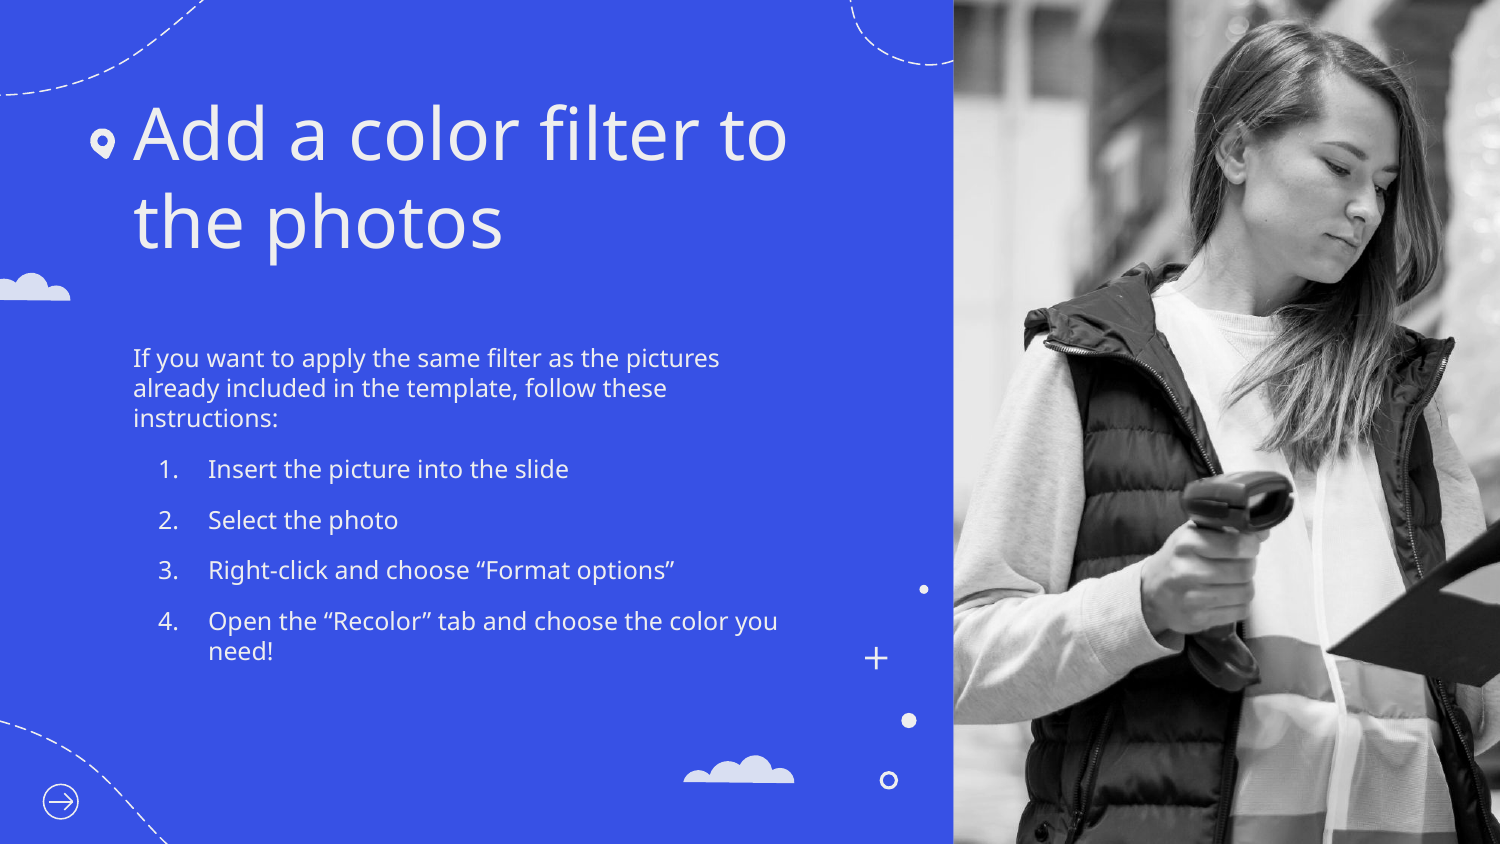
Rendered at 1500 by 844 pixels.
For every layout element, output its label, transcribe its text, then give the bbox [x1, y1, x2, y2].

title Add a color filter to the photos [118, 72, 854, 273]
list If you want to apply the same filter as the pictures already included in the template, follow these instructions: Insert the picture into the slide Select the photo Right-click and choose “Format options” Open the “Recolor” tab and choose the color you need! [118, 327, 795, 760]
picture [953, 0, 1500, 844]
